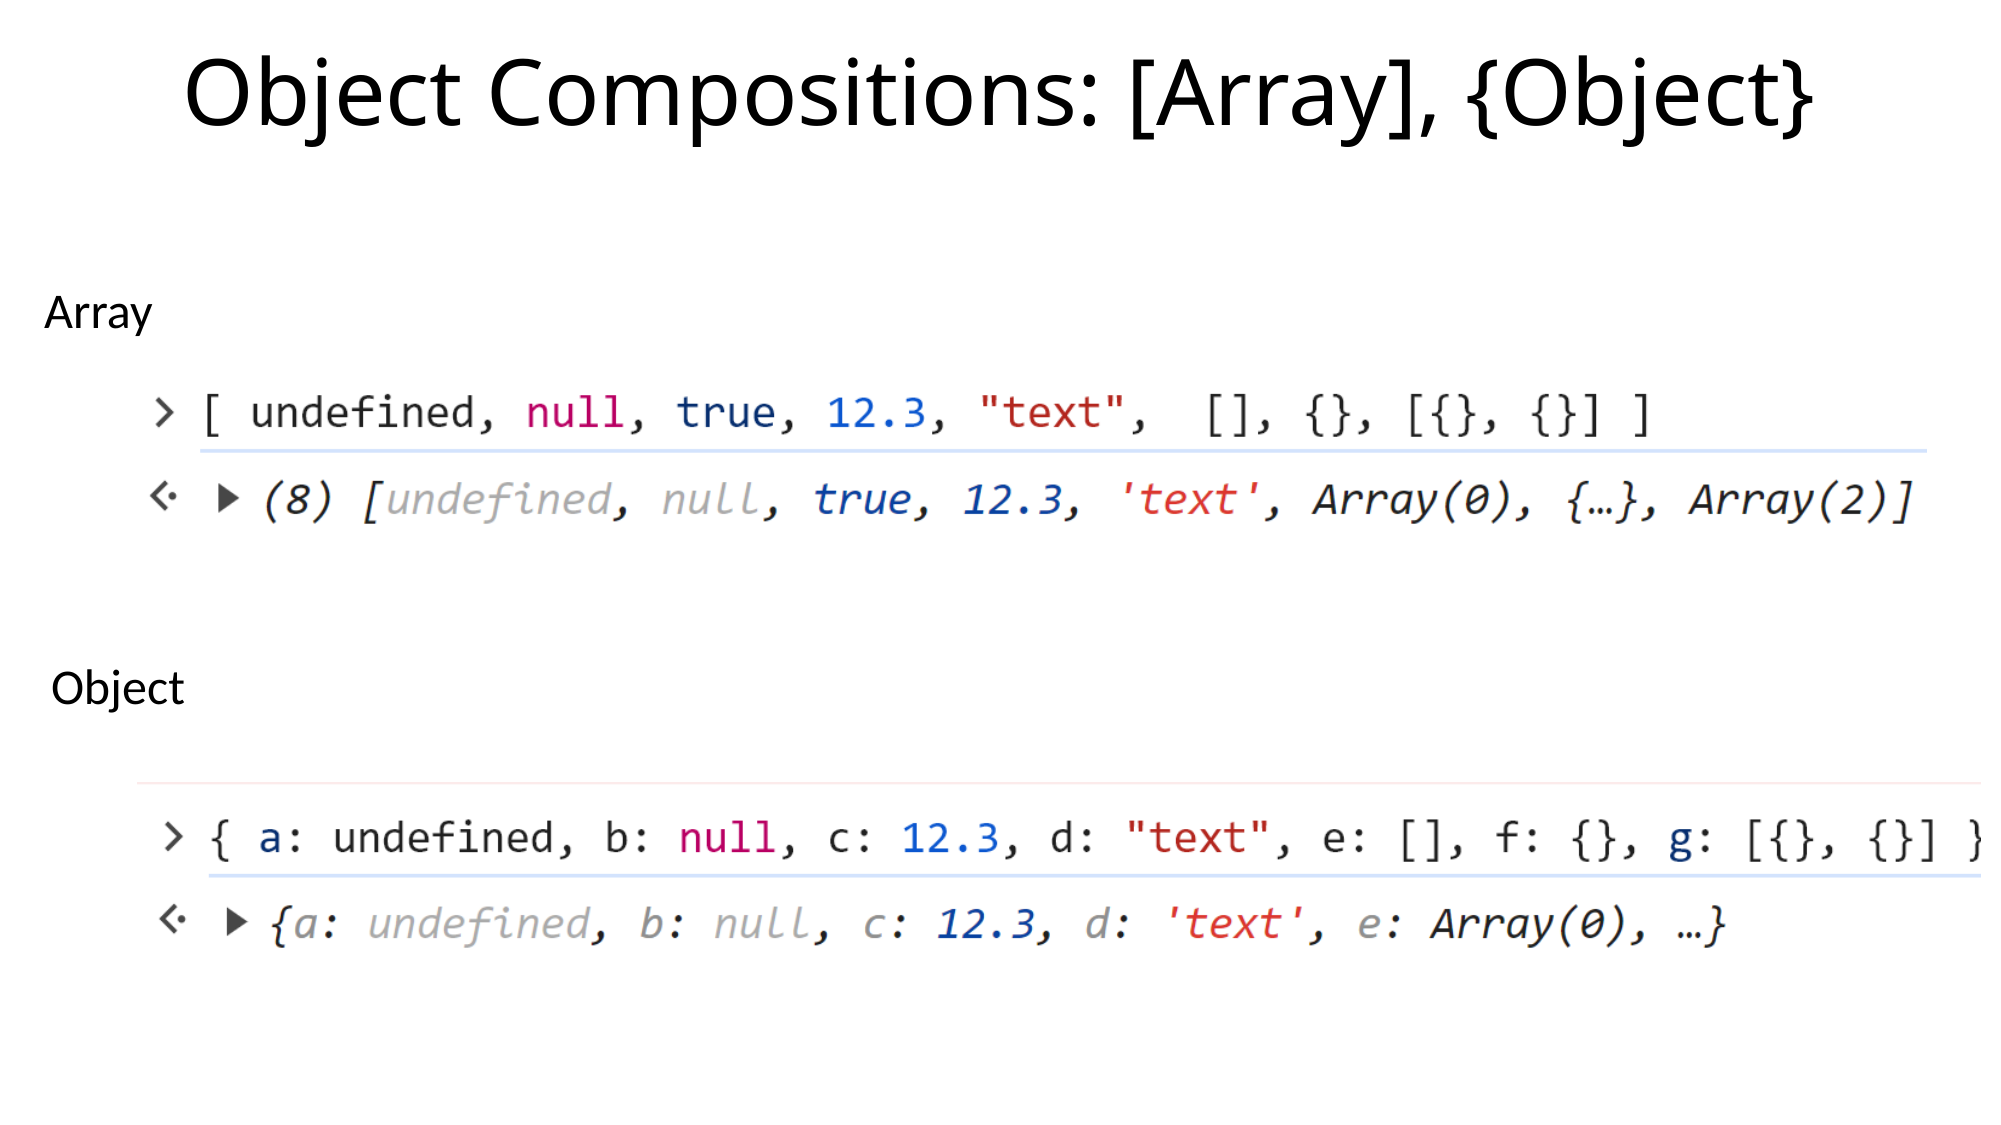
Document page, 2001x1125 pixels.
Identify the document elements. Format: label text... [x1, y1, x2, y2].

picture [137, 782, 1981, 966]
title Object Compositions: [Array], {Object} [137, 12, 1863, 179]
text_box Object [36, 647, 201, 723]
text_box Array [29, 270, 168, 346]
picture [137, 361, 1927, 541]
